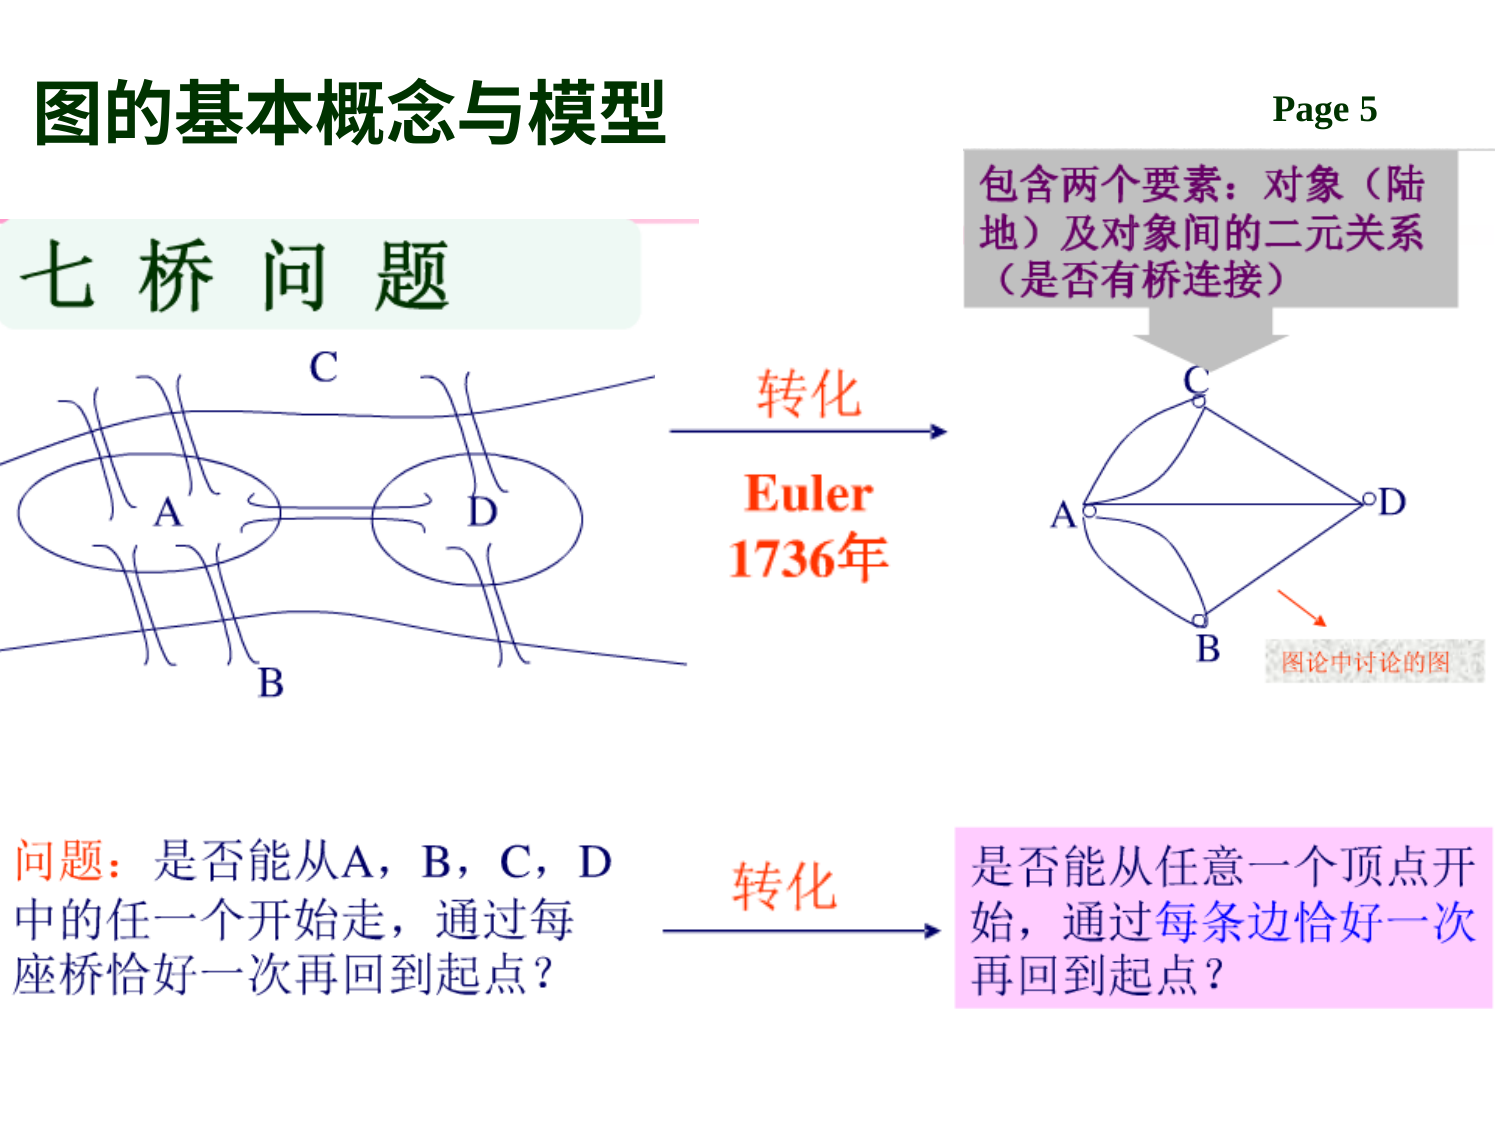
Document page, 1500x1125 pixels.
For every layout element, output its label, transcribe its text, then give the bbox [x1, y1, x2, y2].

picture [0, 813, 631, 1024]
title 图的基本概念与模型 [17, 44, 1223, 162]
picture [953, 822, 1500, 1012]
picture [0, 148, 1496, 705]
picture [655, 833, 946, 974]
